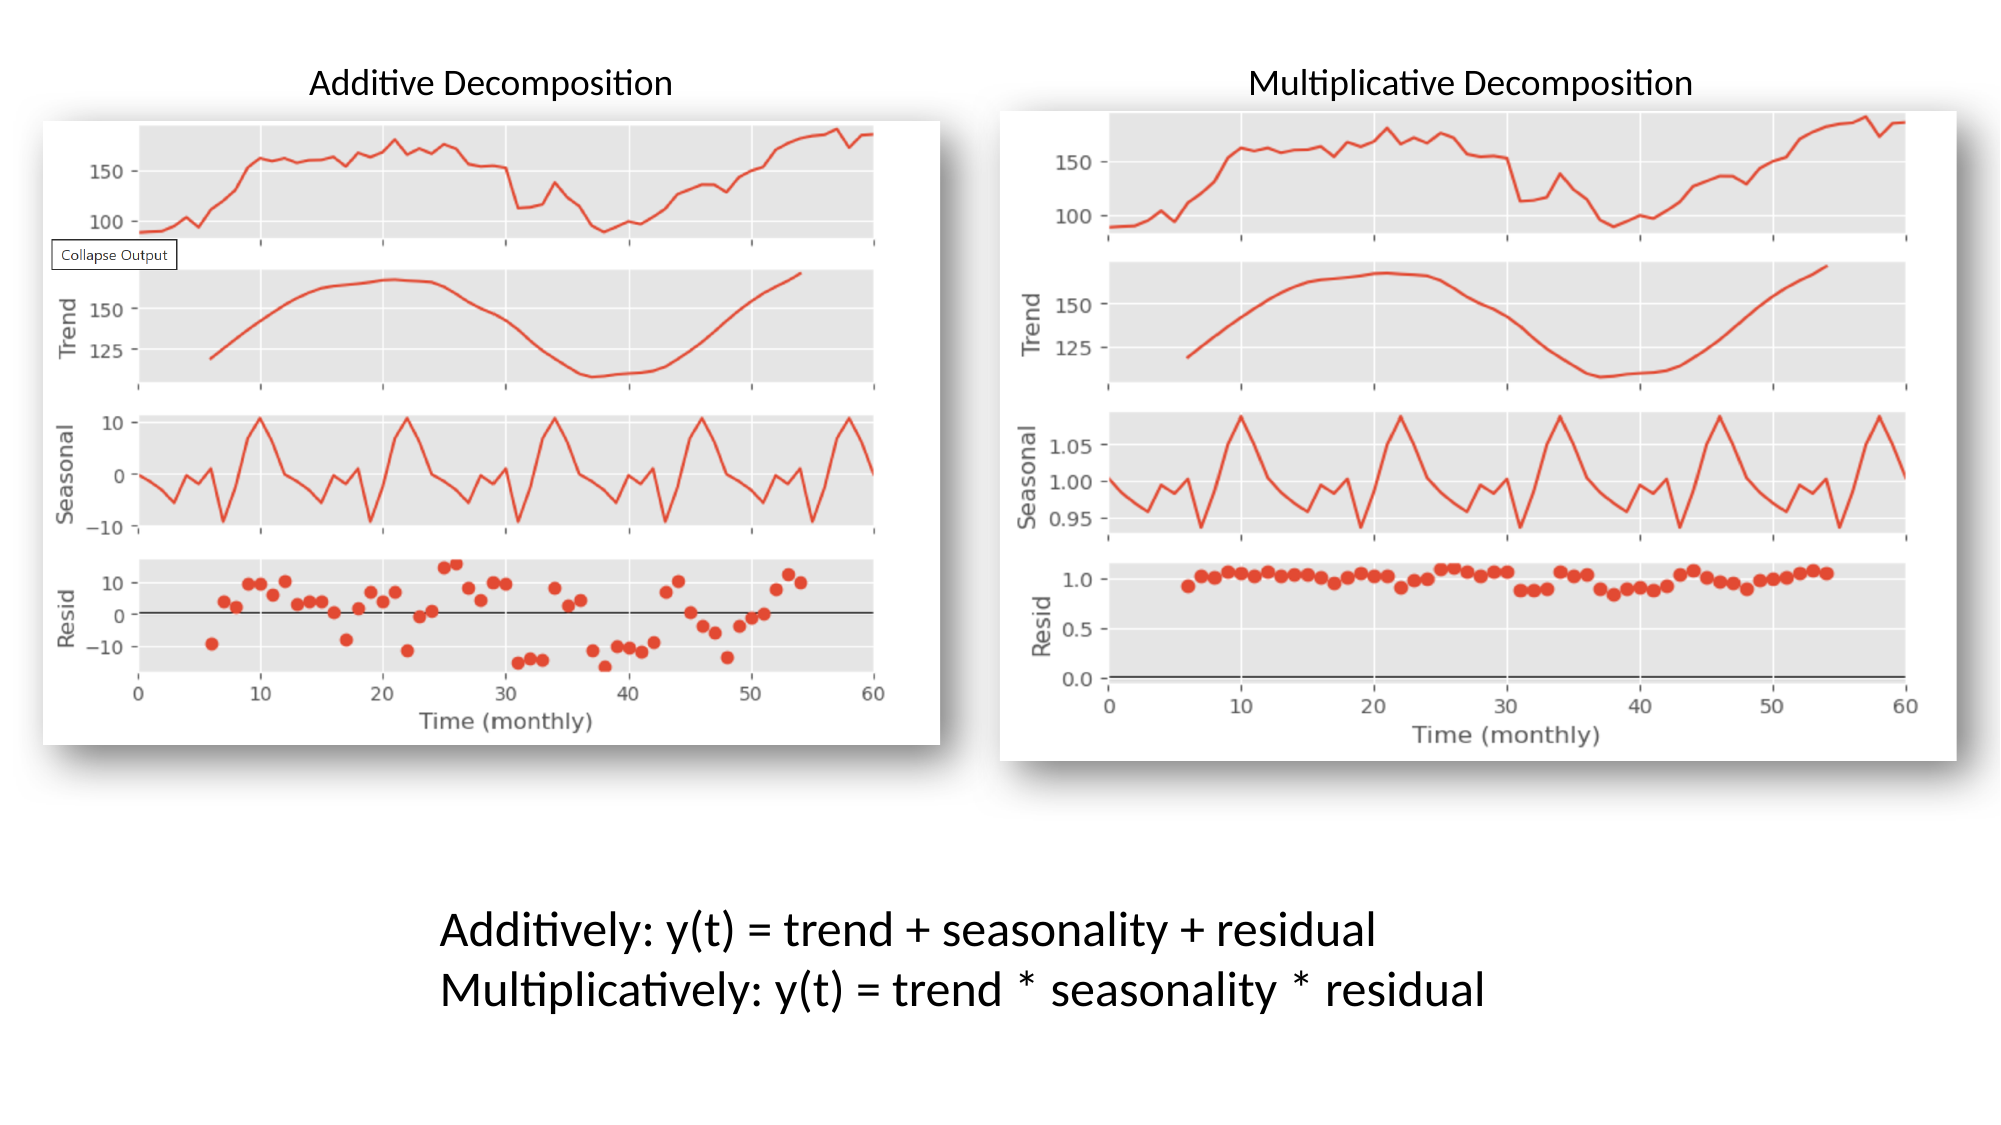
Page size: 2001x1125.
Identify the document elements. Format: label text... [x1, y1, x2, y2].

text_box Additively: y(t) = trend + seasonality + residual Multiplicatively: y(t) = trend * seasonality * residual [424, 888, 1556, 1024]
picture [43, 121, 941, 745]
text_box Multiplicative Decomposition [1233, 50, 1719, 111]
picture [999, 111, 1957, 761]
text_box Additive Decomposition [294, 50, 689, 111]
